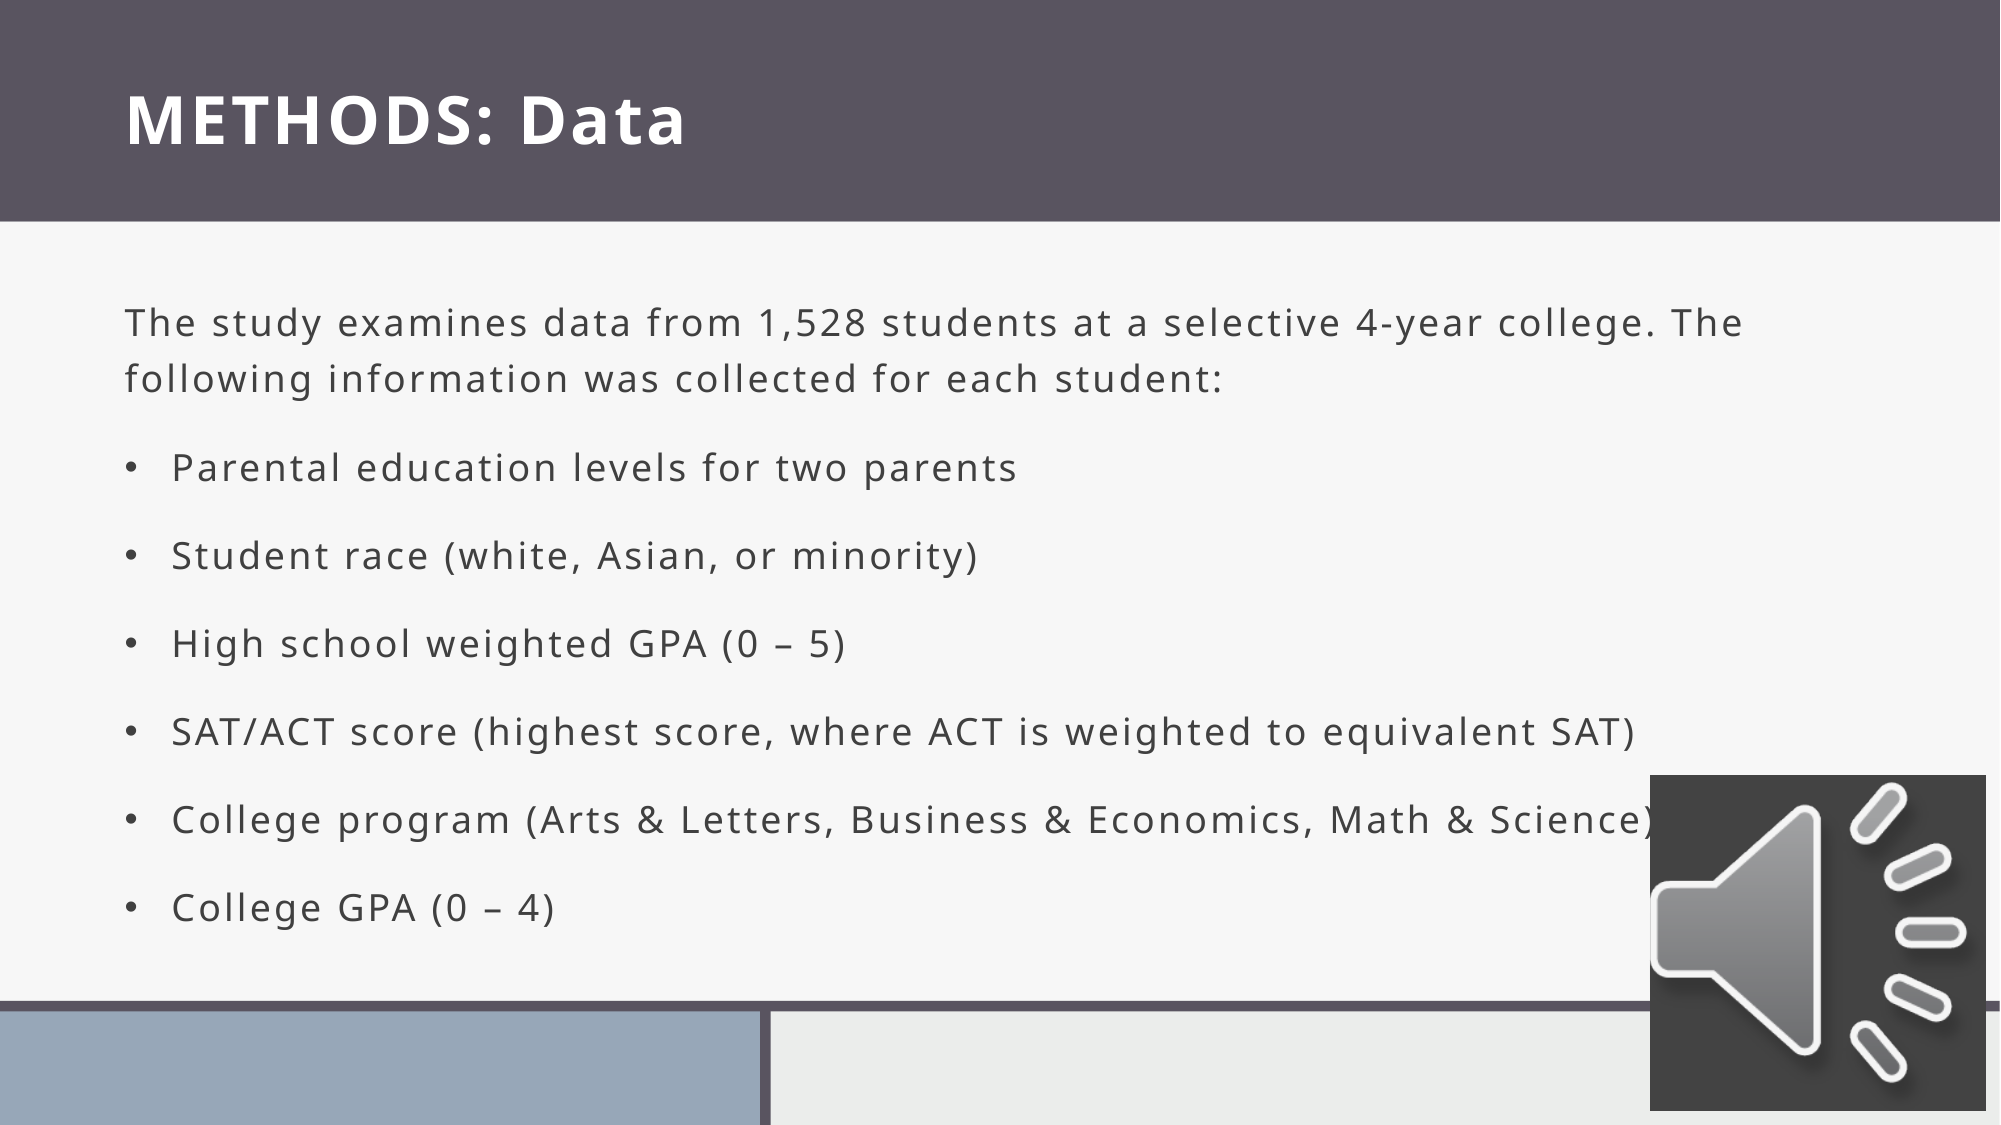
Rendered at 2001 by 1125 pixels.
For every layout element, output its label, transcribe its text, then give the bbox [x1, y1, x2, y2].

list The study examines data from 1,528 students at a selective 4-year college. The following information was collected for each student: Parental education levels for two parents Student race (white, Asian, or minority) High school weighted GPA (0 – 5) SAT/ACT score (highest score, where ACT is weighted to equivalent SAT) College program (Arts & Letters, Business & Economics, Math & Science) College GPA (0 – 4) [106, 270, 1869, 953]
picture [1648, 773, 1987, 1112]
title METHODS: Data [106, 15, 1895, 207]
